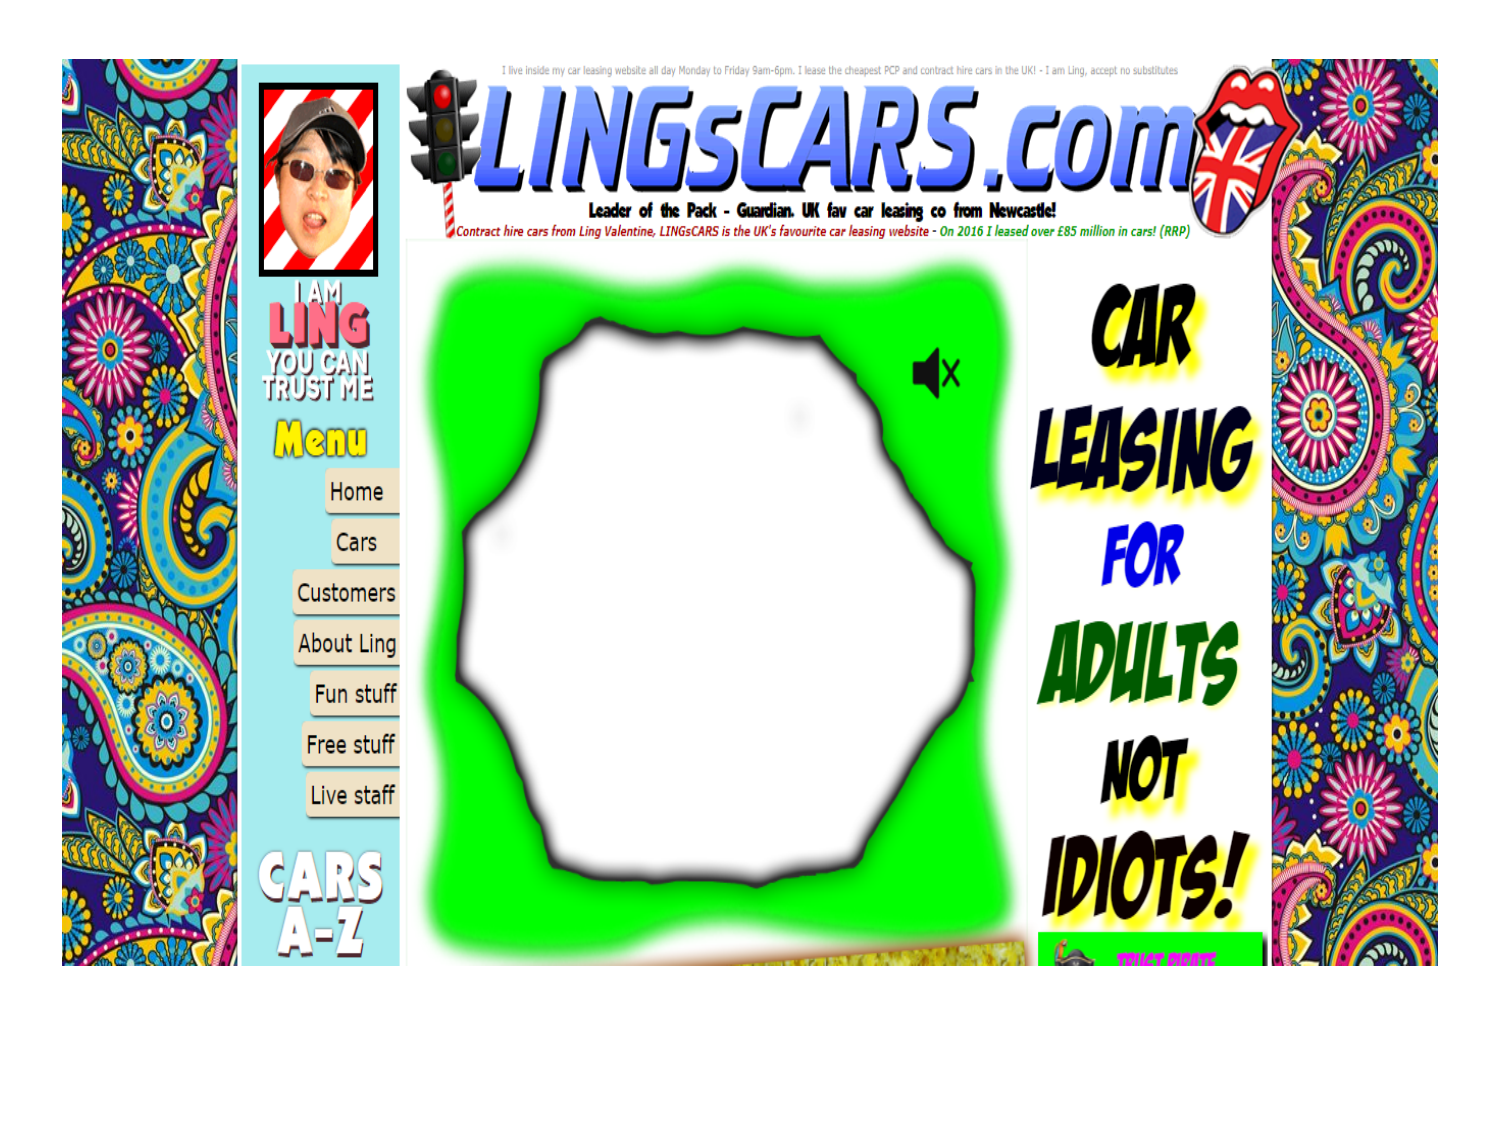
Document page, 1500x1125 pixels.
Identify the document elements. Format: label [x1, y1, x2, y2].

list [62, 59, 1438, 966]
